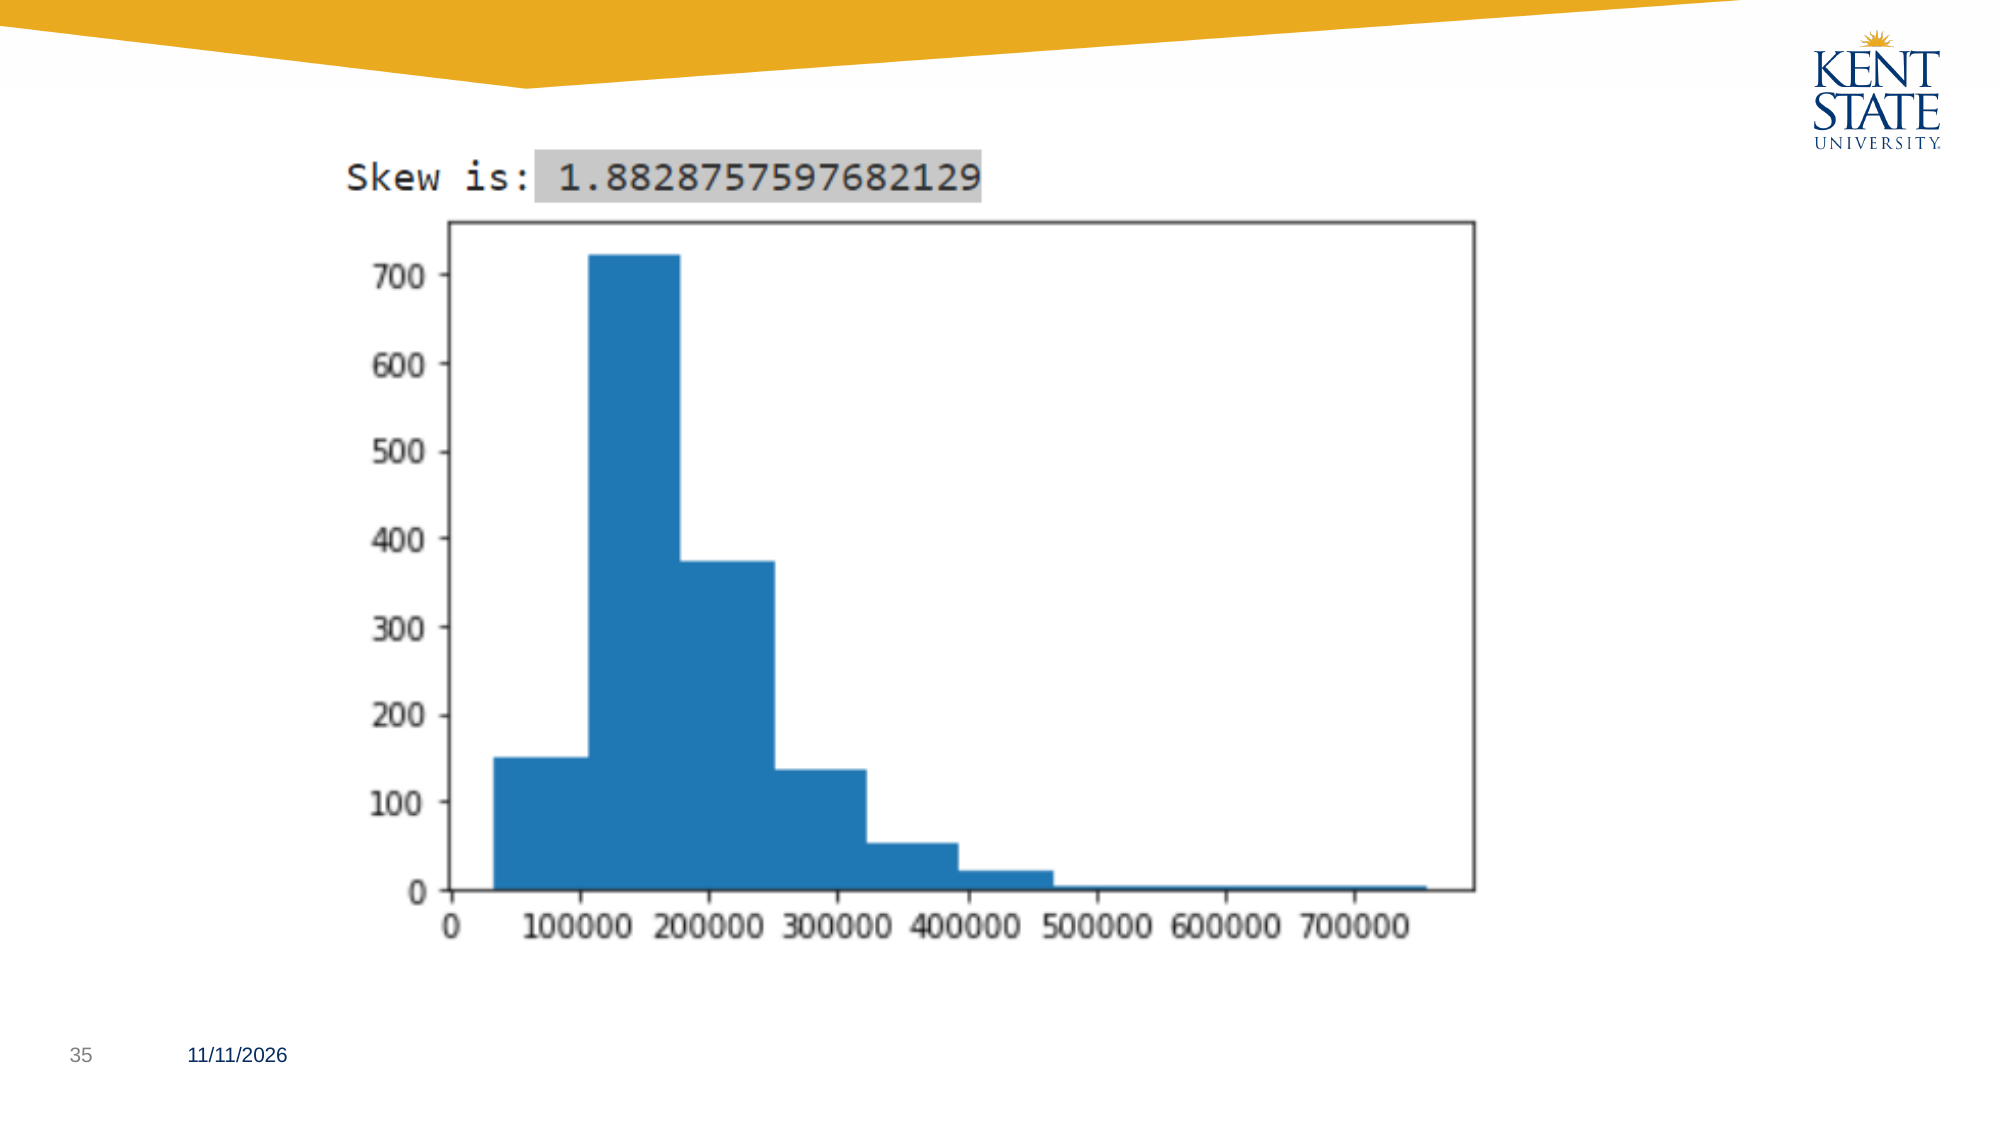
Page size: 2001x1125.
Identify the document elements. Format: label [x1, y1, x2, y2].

list [337, 148, 1515, 959]
slide_number [137, 1024, 338, 1085]
picture [0, 0, 2000, 93]
